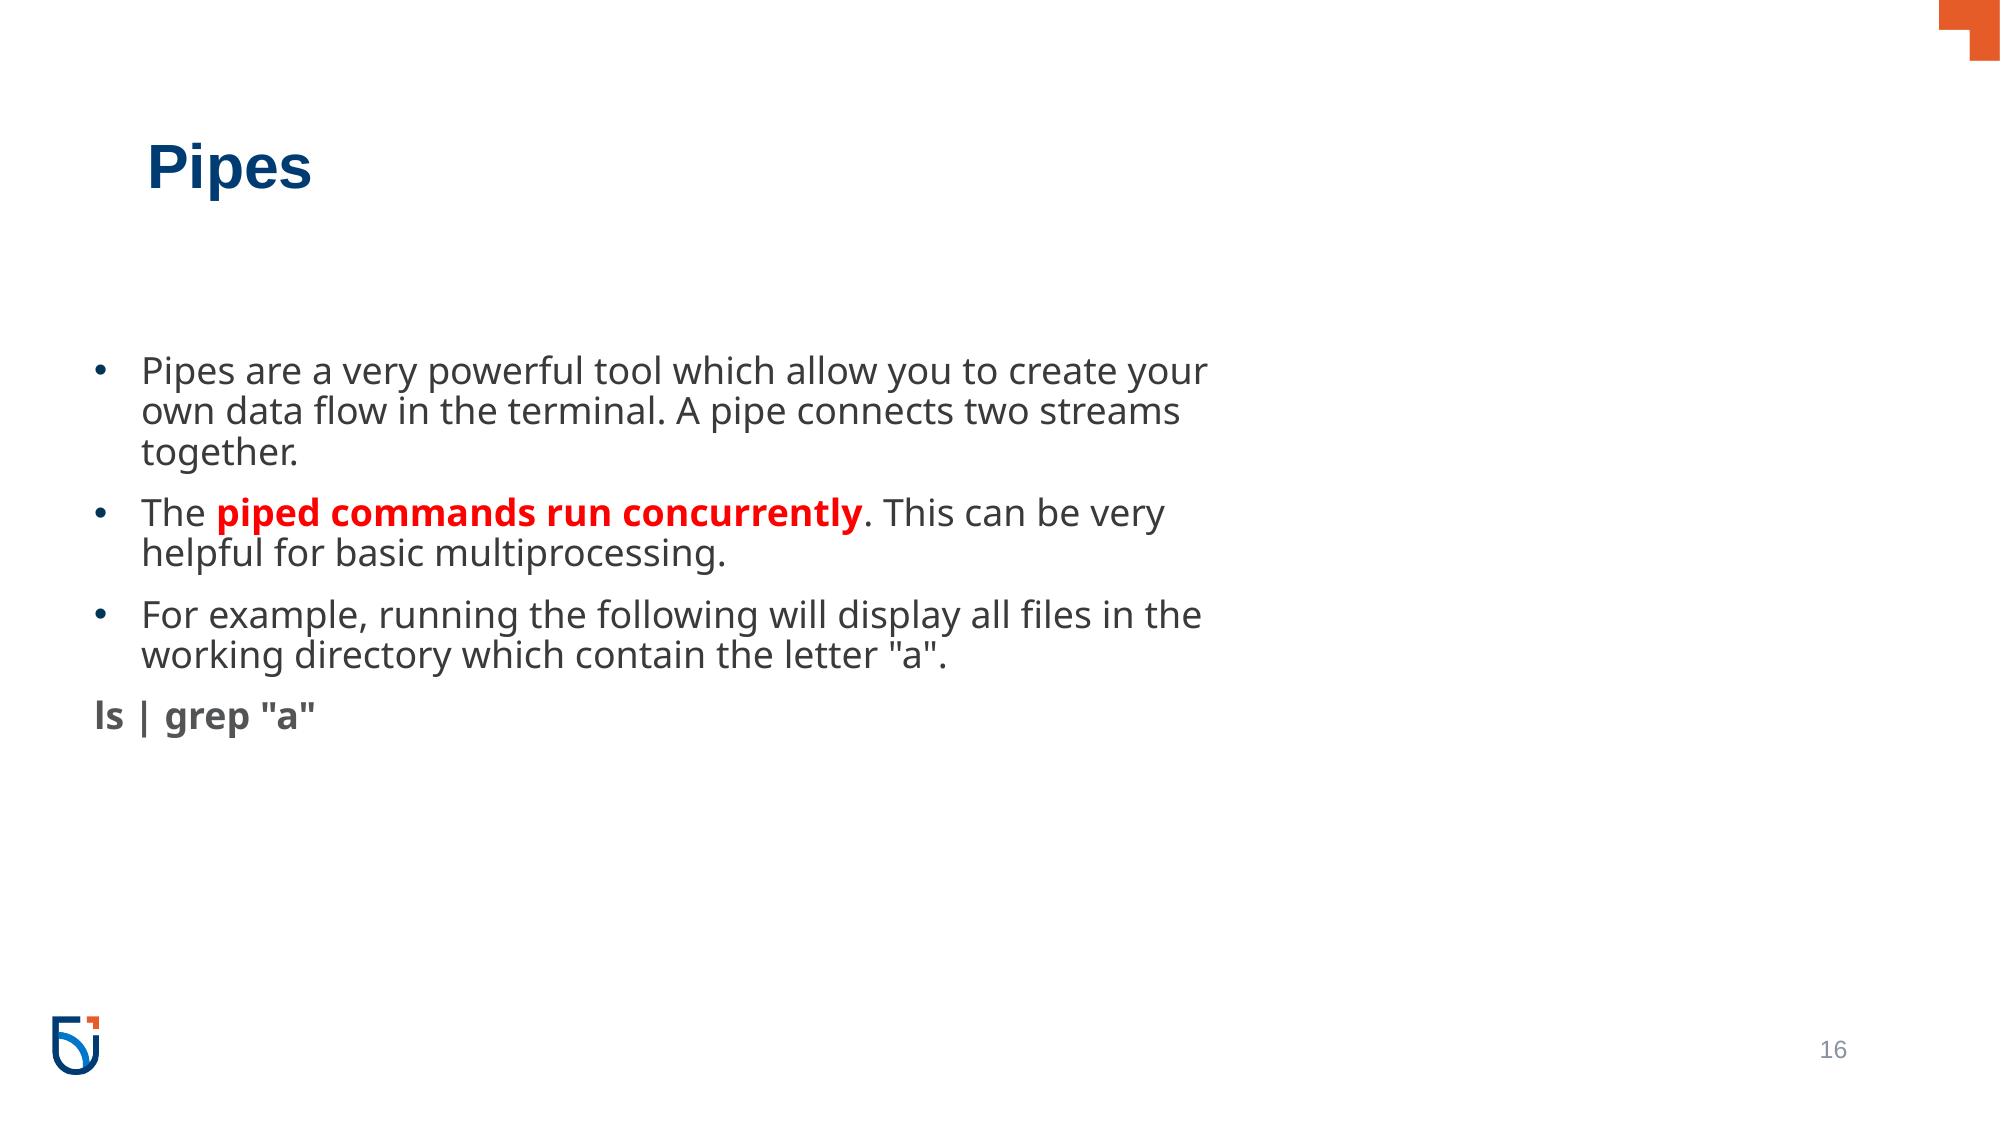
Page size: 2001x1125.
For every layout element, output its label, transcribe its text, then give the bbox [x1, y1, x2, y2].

picture [52, 1016, 99, 1075]
picture [1939, 0, 2000, 61]
list Pipes are a very powerful tool which allow you to create your own data flow in the terminal. A pipe connects two streams together. The piped commands run concurrently. This can be very helpful for basic multiprocessing. For example, running the following will display all files in the working directory which contain the letter "a". ls | grep "a" [79, 344, 1305, 986]
title Pipes [132, 59, 1863, 278]
slide_number 16 [1412, 1019, 1863, 1079]
